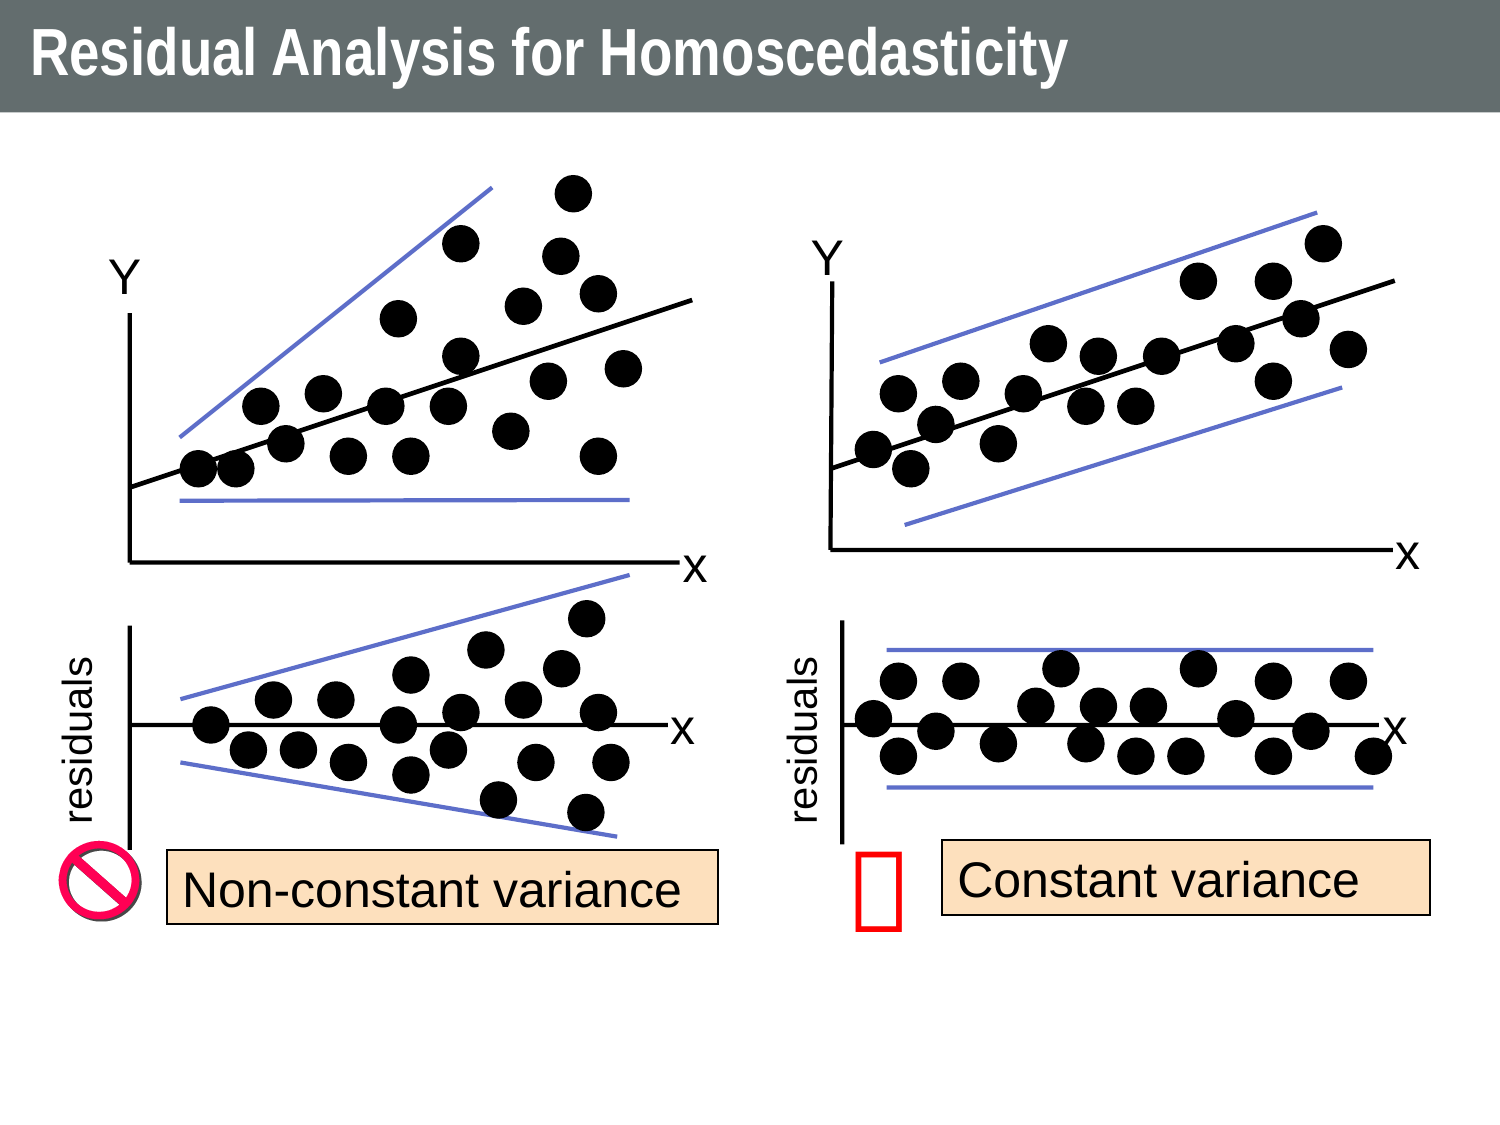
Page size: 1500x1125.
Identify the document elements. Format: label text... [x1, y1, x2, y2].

title Residual Analysis for Homoscedasticity [0, 0, 1500, 117]
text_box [42, 174, 1458, 963]
